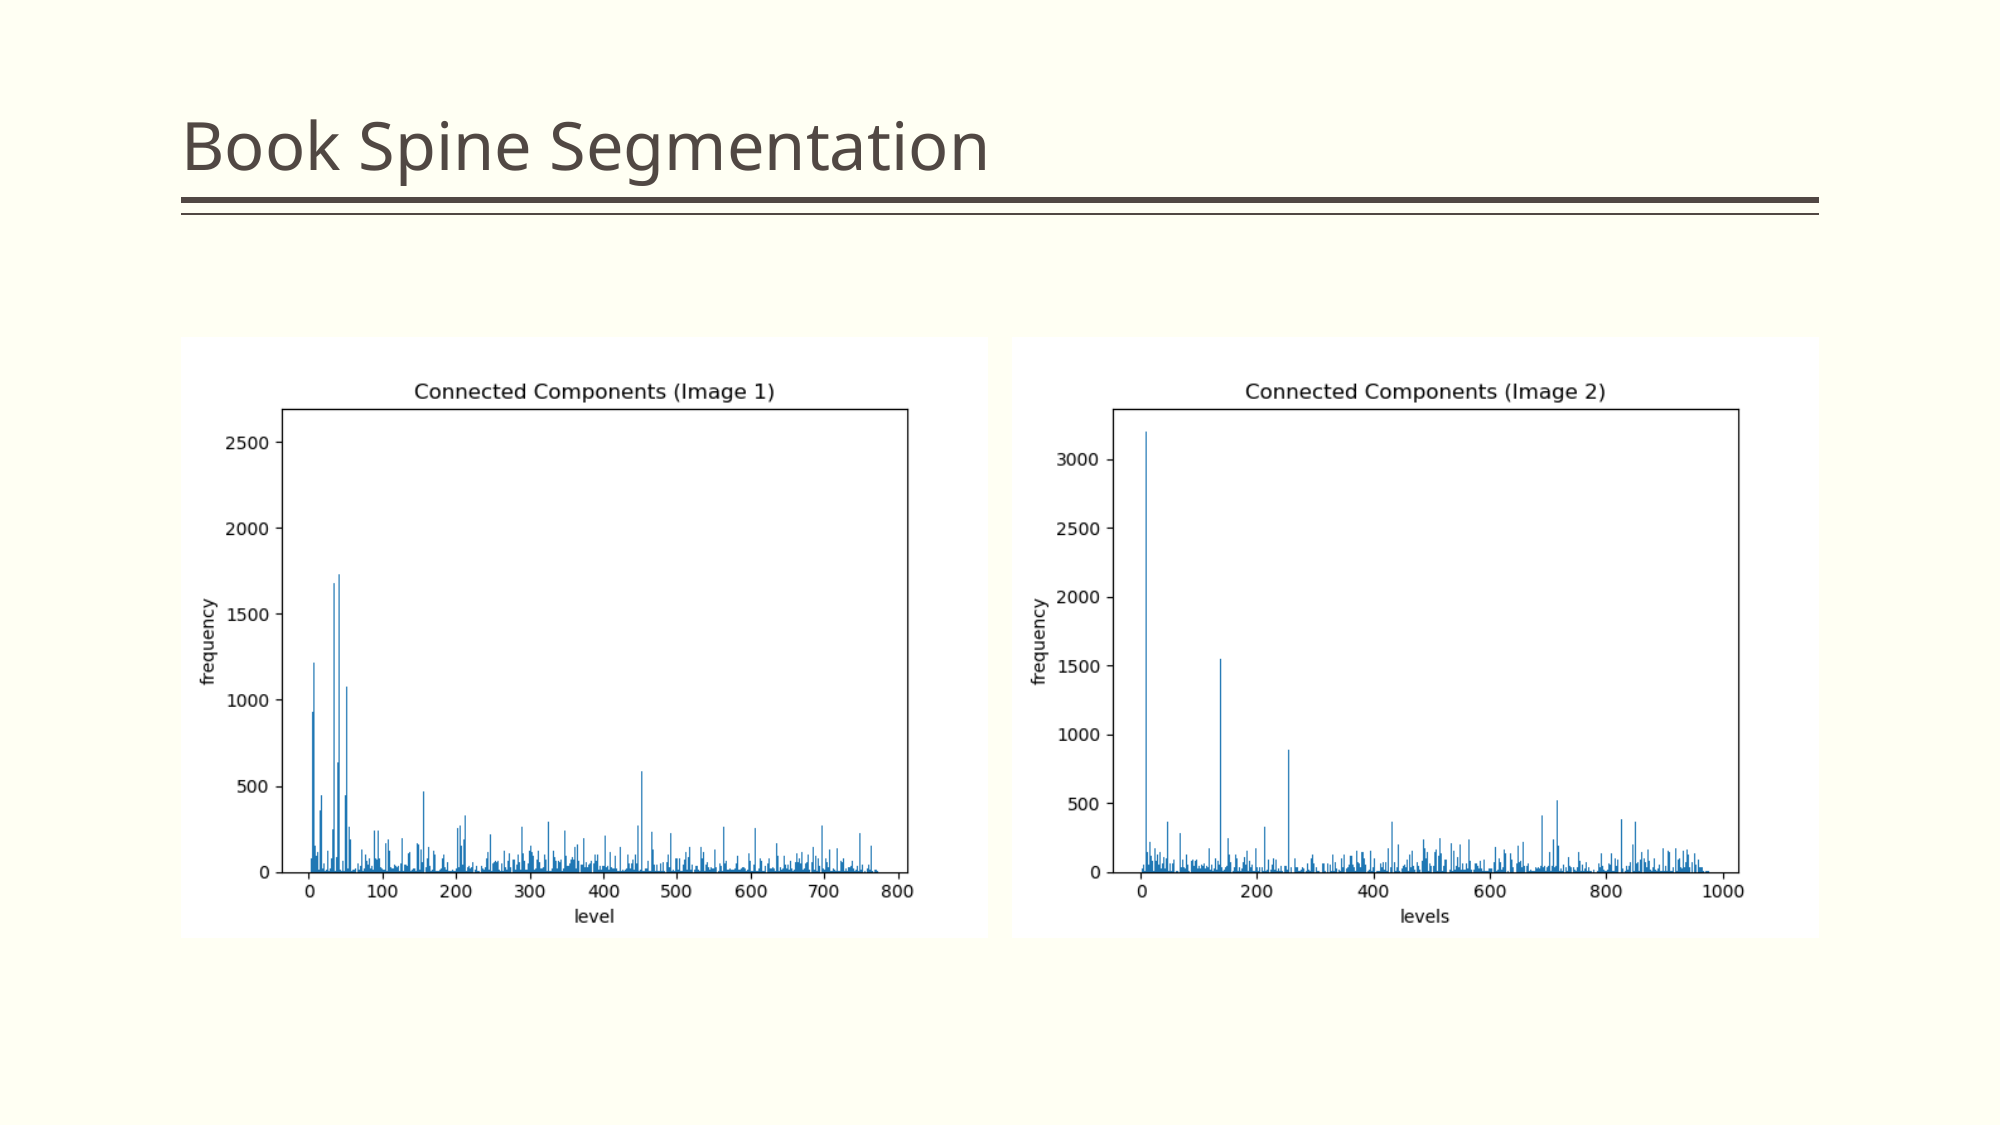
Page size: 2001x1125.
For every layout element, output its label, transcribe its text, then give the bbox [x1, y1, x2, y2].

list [1012, 337, 1819, 938]
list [181, 337, 988, 938]
title Book Spine Segmentation [181, 12, 1819, 193]
